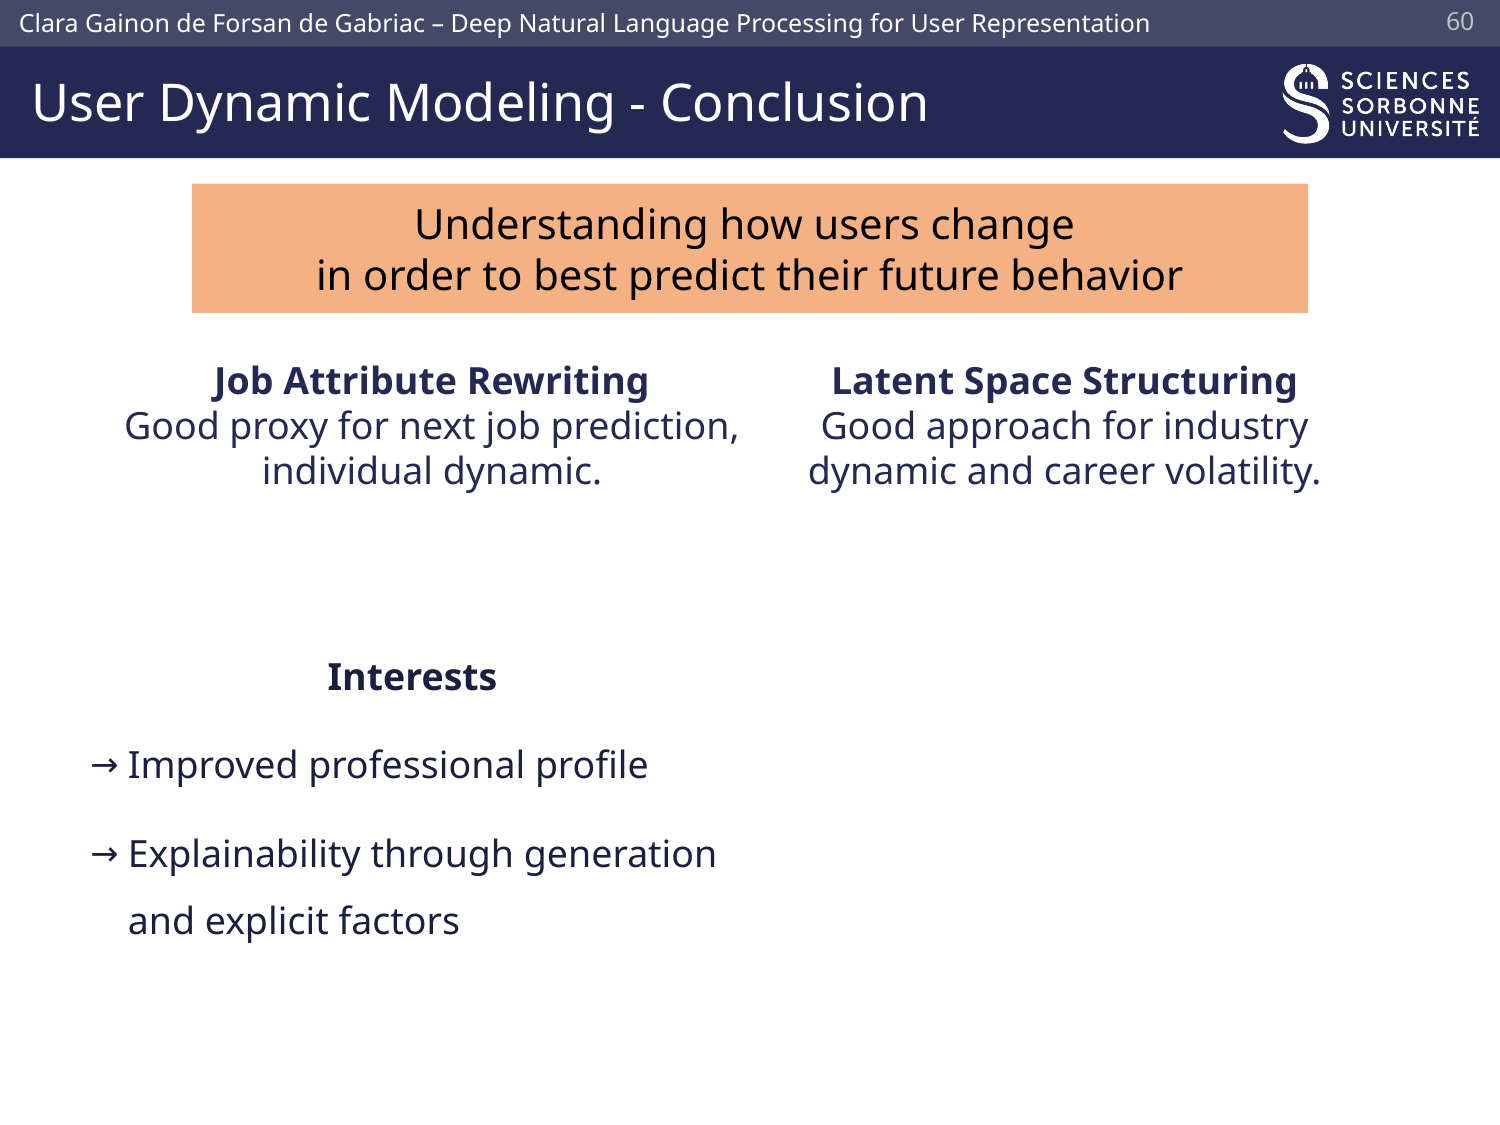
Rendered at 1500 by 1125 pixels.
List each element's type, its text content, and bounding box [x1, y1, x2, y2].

text_box Interests Improved professional profile Explainability through generation and explicit factors [75, 622, 750, 1031]
text_box Latent Space Structuring Good approach for industry dynamic and career volatility. [758, 349, 1372, 500]
text_box Job Attribute Rewriting Good proxy for next job prediction, individual dynamic. [105, 349, 758, 500]
slide_number 59 [1411, 0, 1490, 54]
text_box Understanding how users change in order to best predict their future behavior [191, 183, 1309, 313]
title User Dynamic Modeling - Conclusion [16, 48, 1266, 161]
